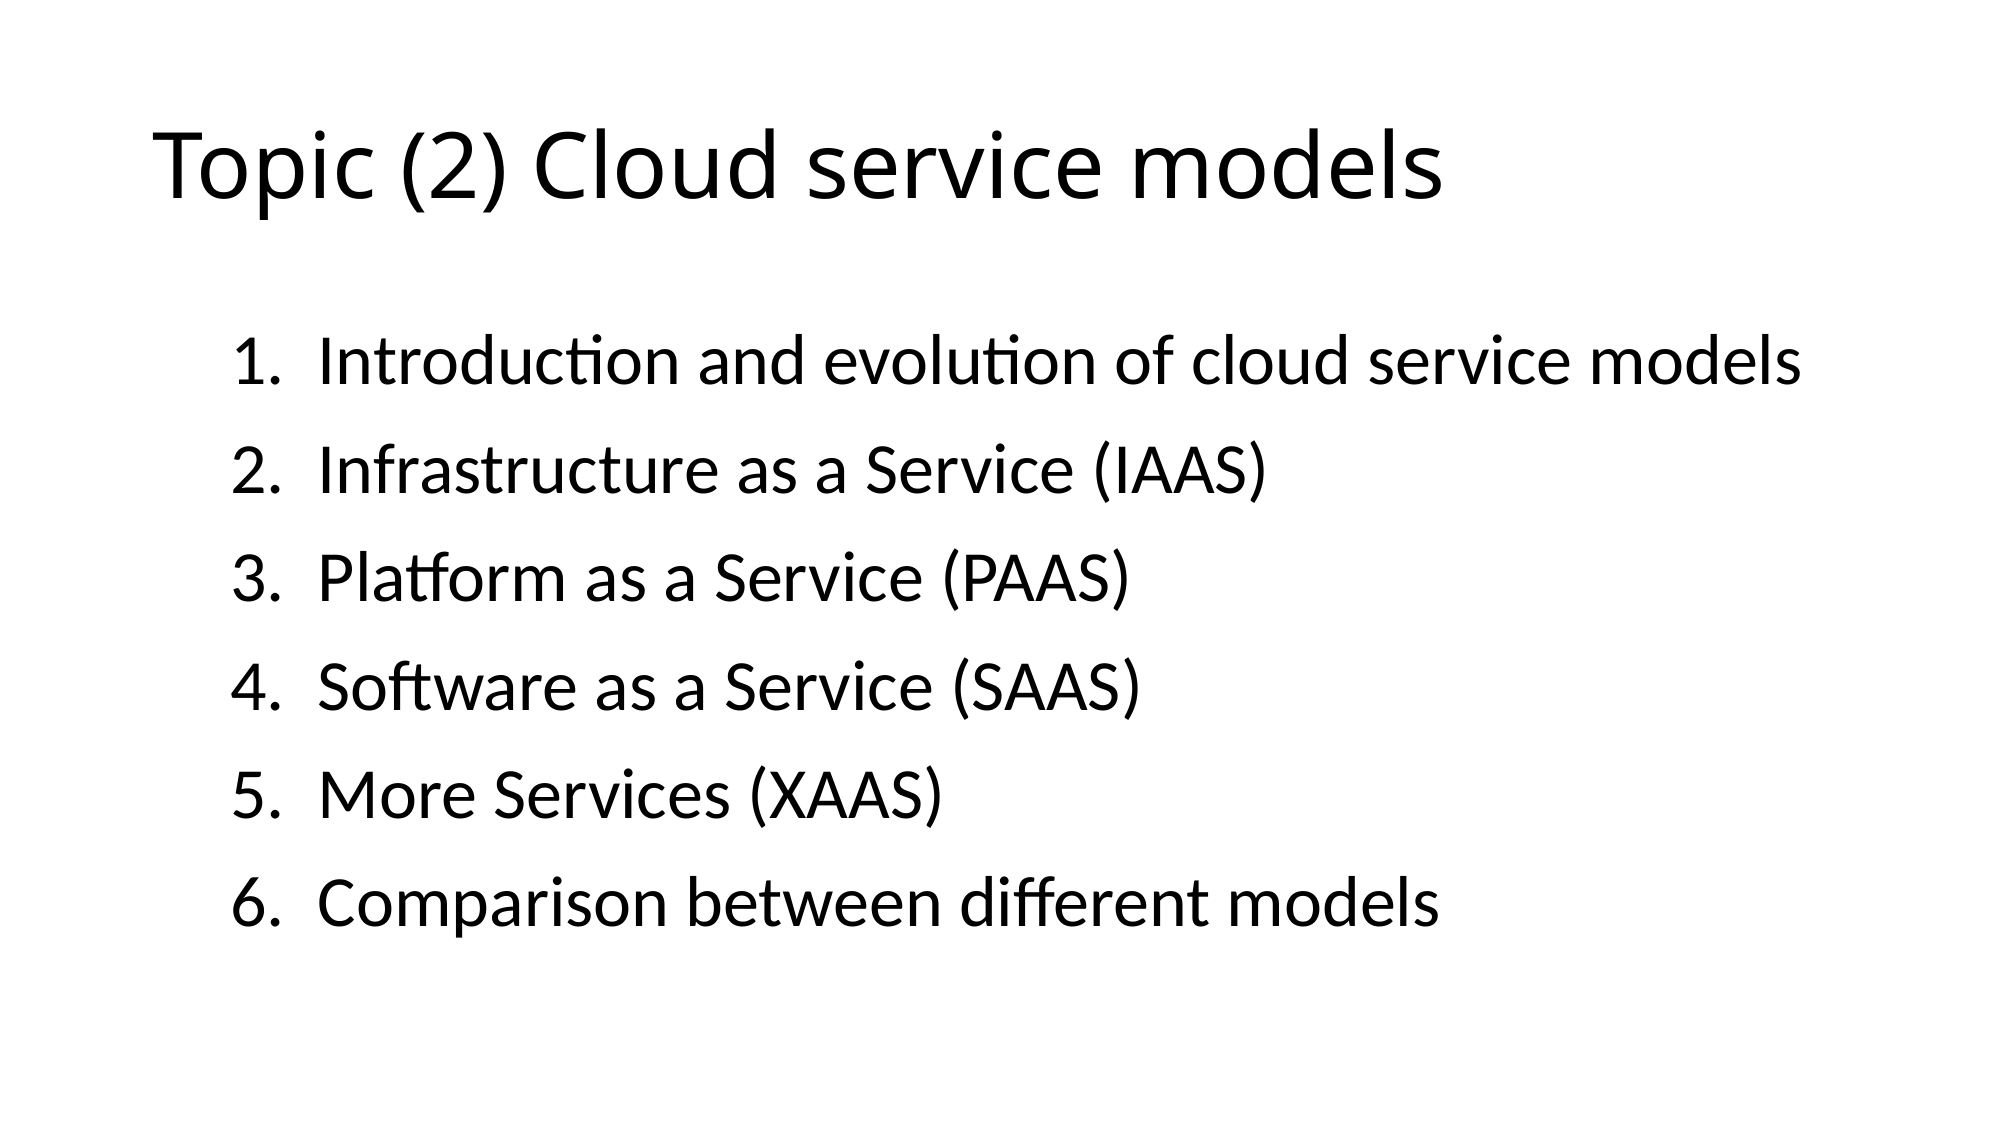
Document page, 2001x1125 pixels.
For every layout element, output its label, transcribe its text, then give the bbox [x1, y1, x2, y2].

list Introduction and evolution of cloud service models Infrastructure as a Service (IAAS) Platform as a Service (PAAS) Software as a Service (SAAS) More Services (XAAS) Comparison between different models [137, 299, 1863, 1014]
title Topic (2) Cloud service models [137, 59, 1863, 278]
